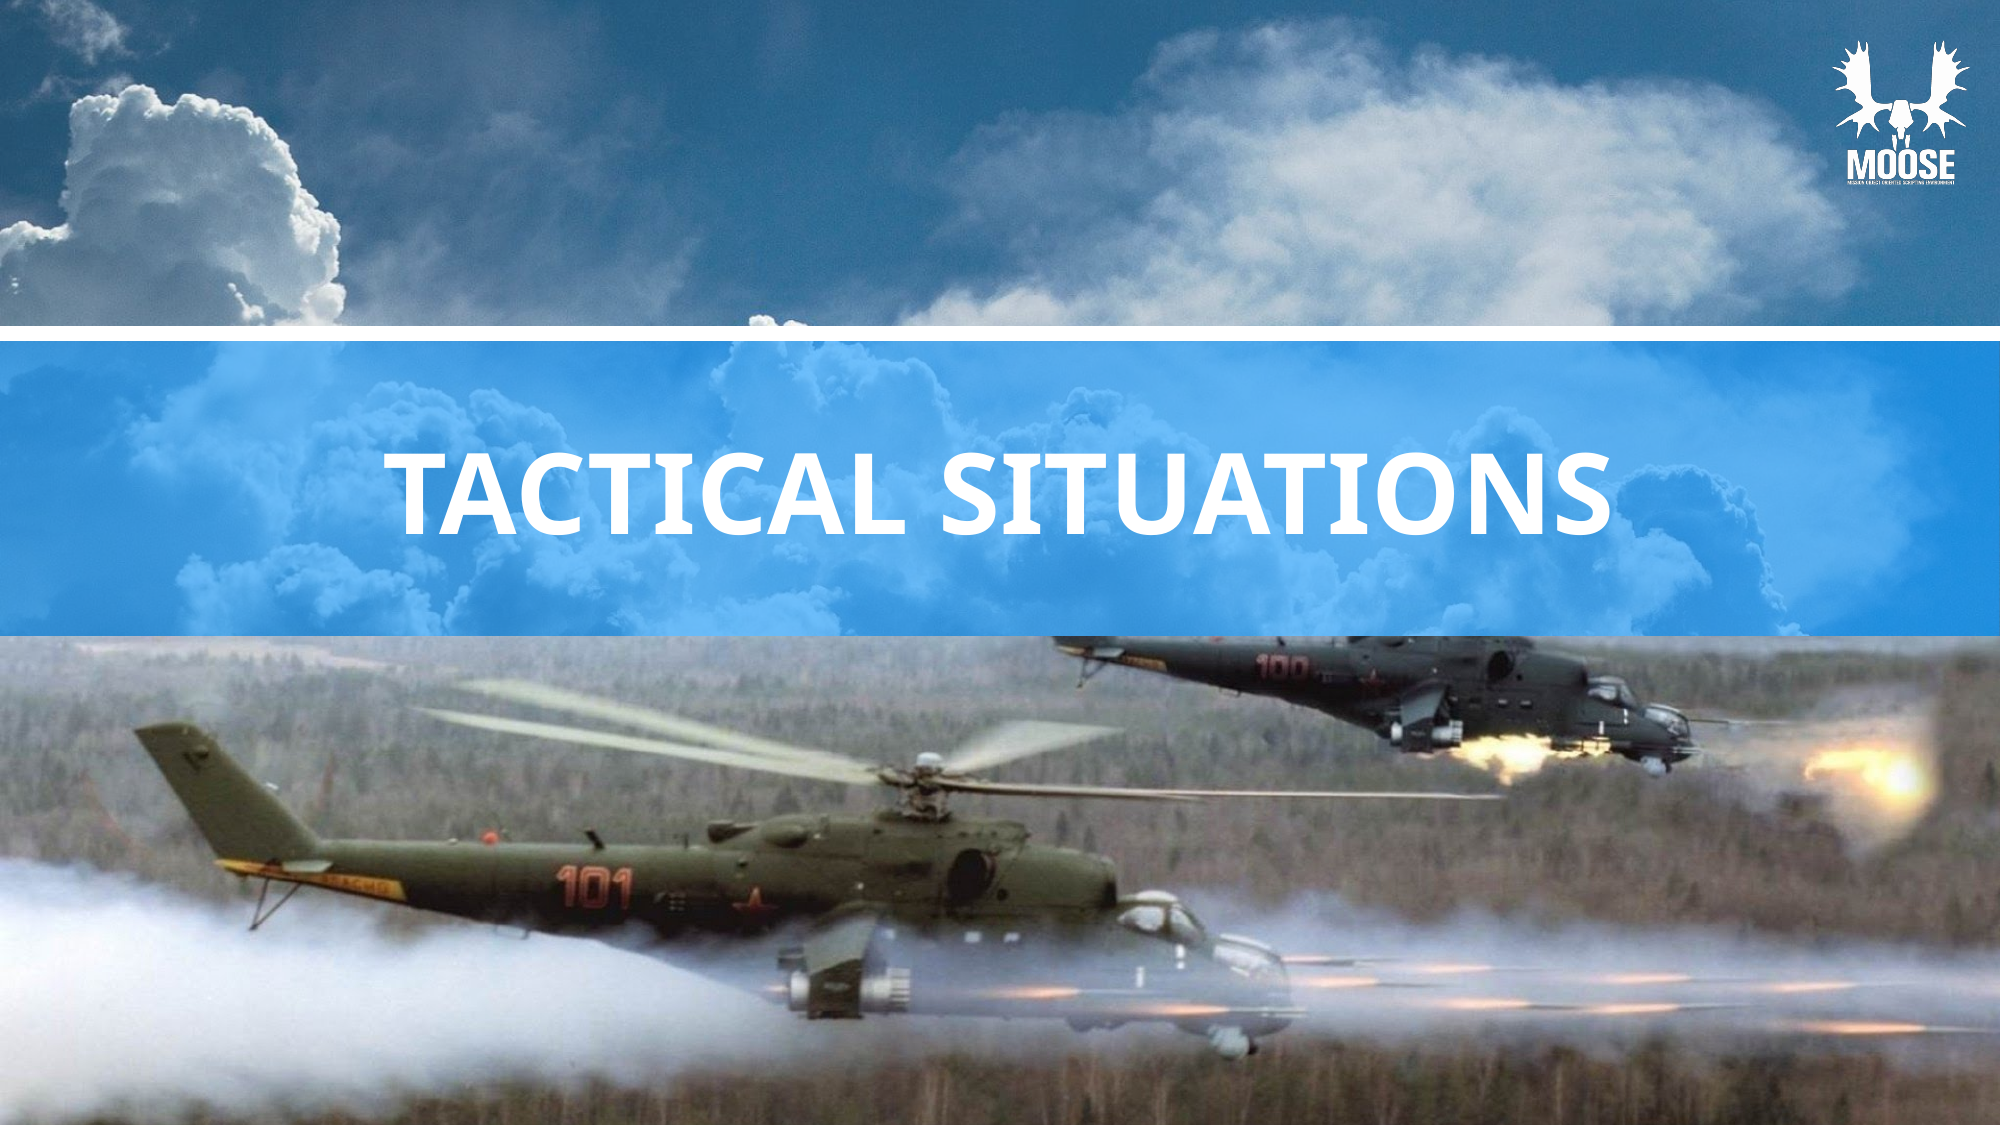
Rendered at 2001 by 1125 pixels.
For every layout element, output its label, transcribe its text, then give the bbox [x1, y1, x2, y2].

title tactical situations [136, 362, 1862, 638]
picture [1826, 31, 1976, 195]
picture [0, 636, 2000, 1125]
